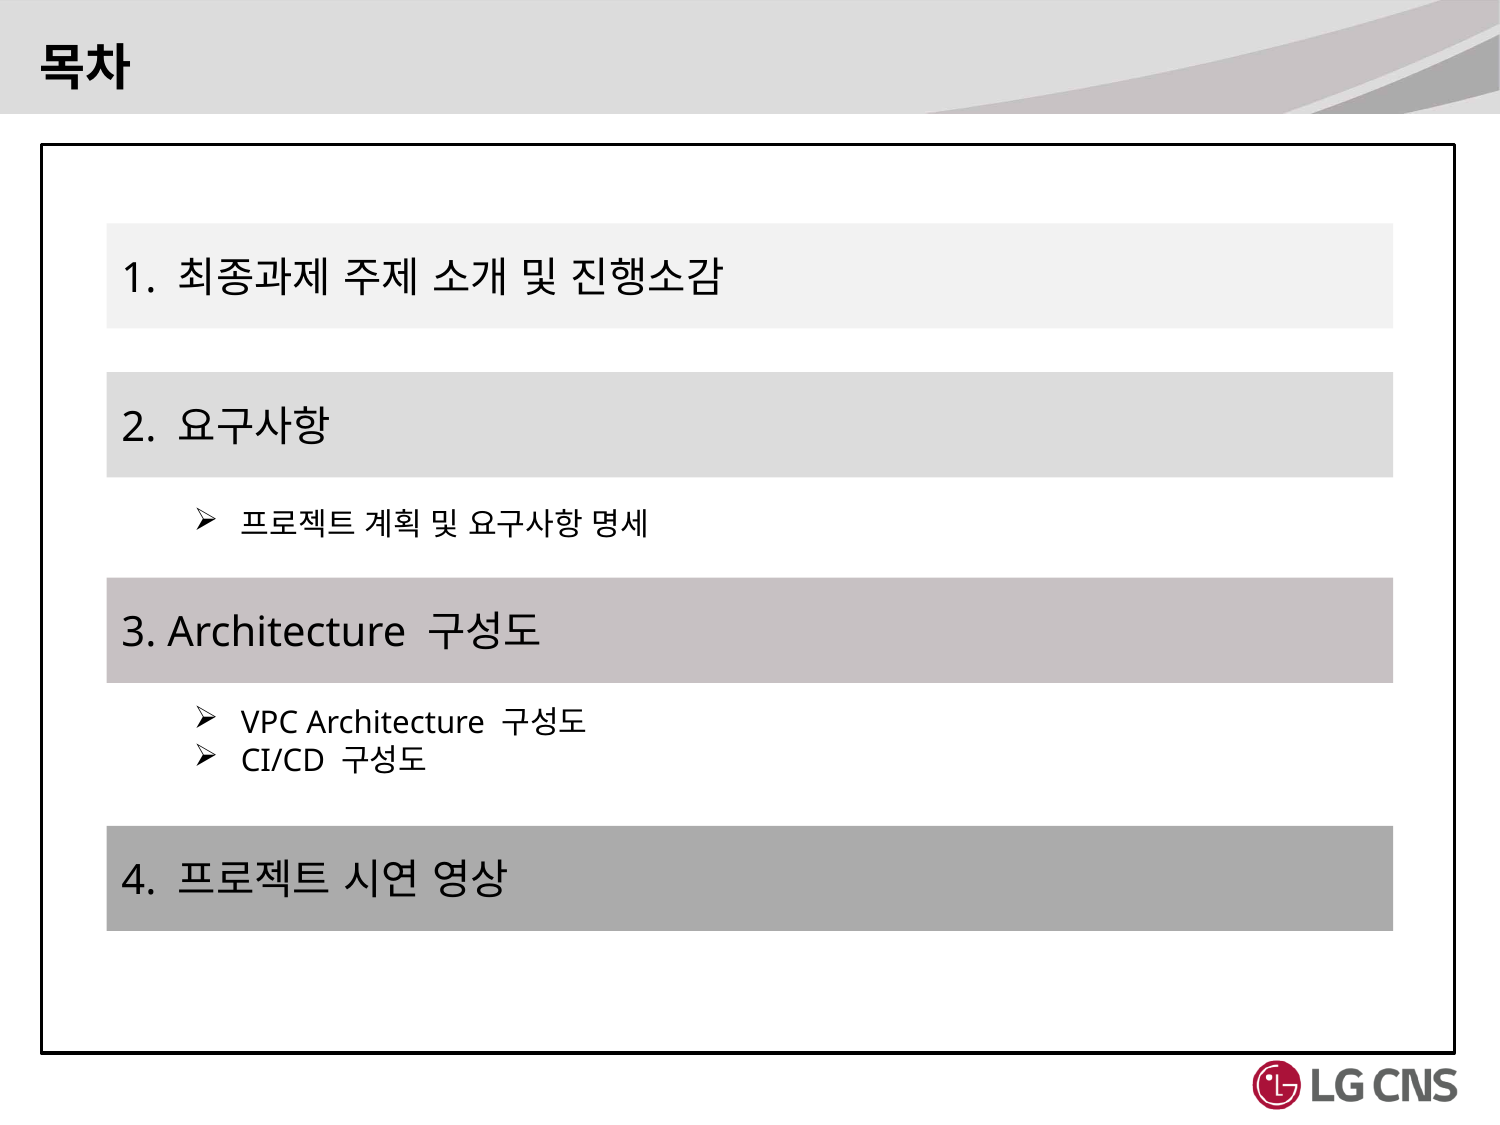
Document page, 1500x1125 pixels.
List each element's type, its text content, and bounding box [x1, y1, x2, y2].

text_box 3. Architecture 구성도 [105, 576, 1395, 685]
picture [0, 0, 1500, 114]
text_box 1. 최종과제 주제 소개 및 진행소감 [105, 221, 1395, 331]
picture [1246, 1047, 1465, 1117]
text_box VPC Architecture 구성도 CI/CD 구성도 [179, 695, 1364, 785]
text_box 목차 [39, 35, 132, 96]
text_box 2. 요구사항 [105, 370, 1395, 479]
text_box 4. 프로젝트 시연 영상 [105, 824, 1395, 933]
text_box [39, 143, 1457, 1055]
text_box 프로젝트 계획 및 요구사항 명세 [179, 496, 1364, 550]
